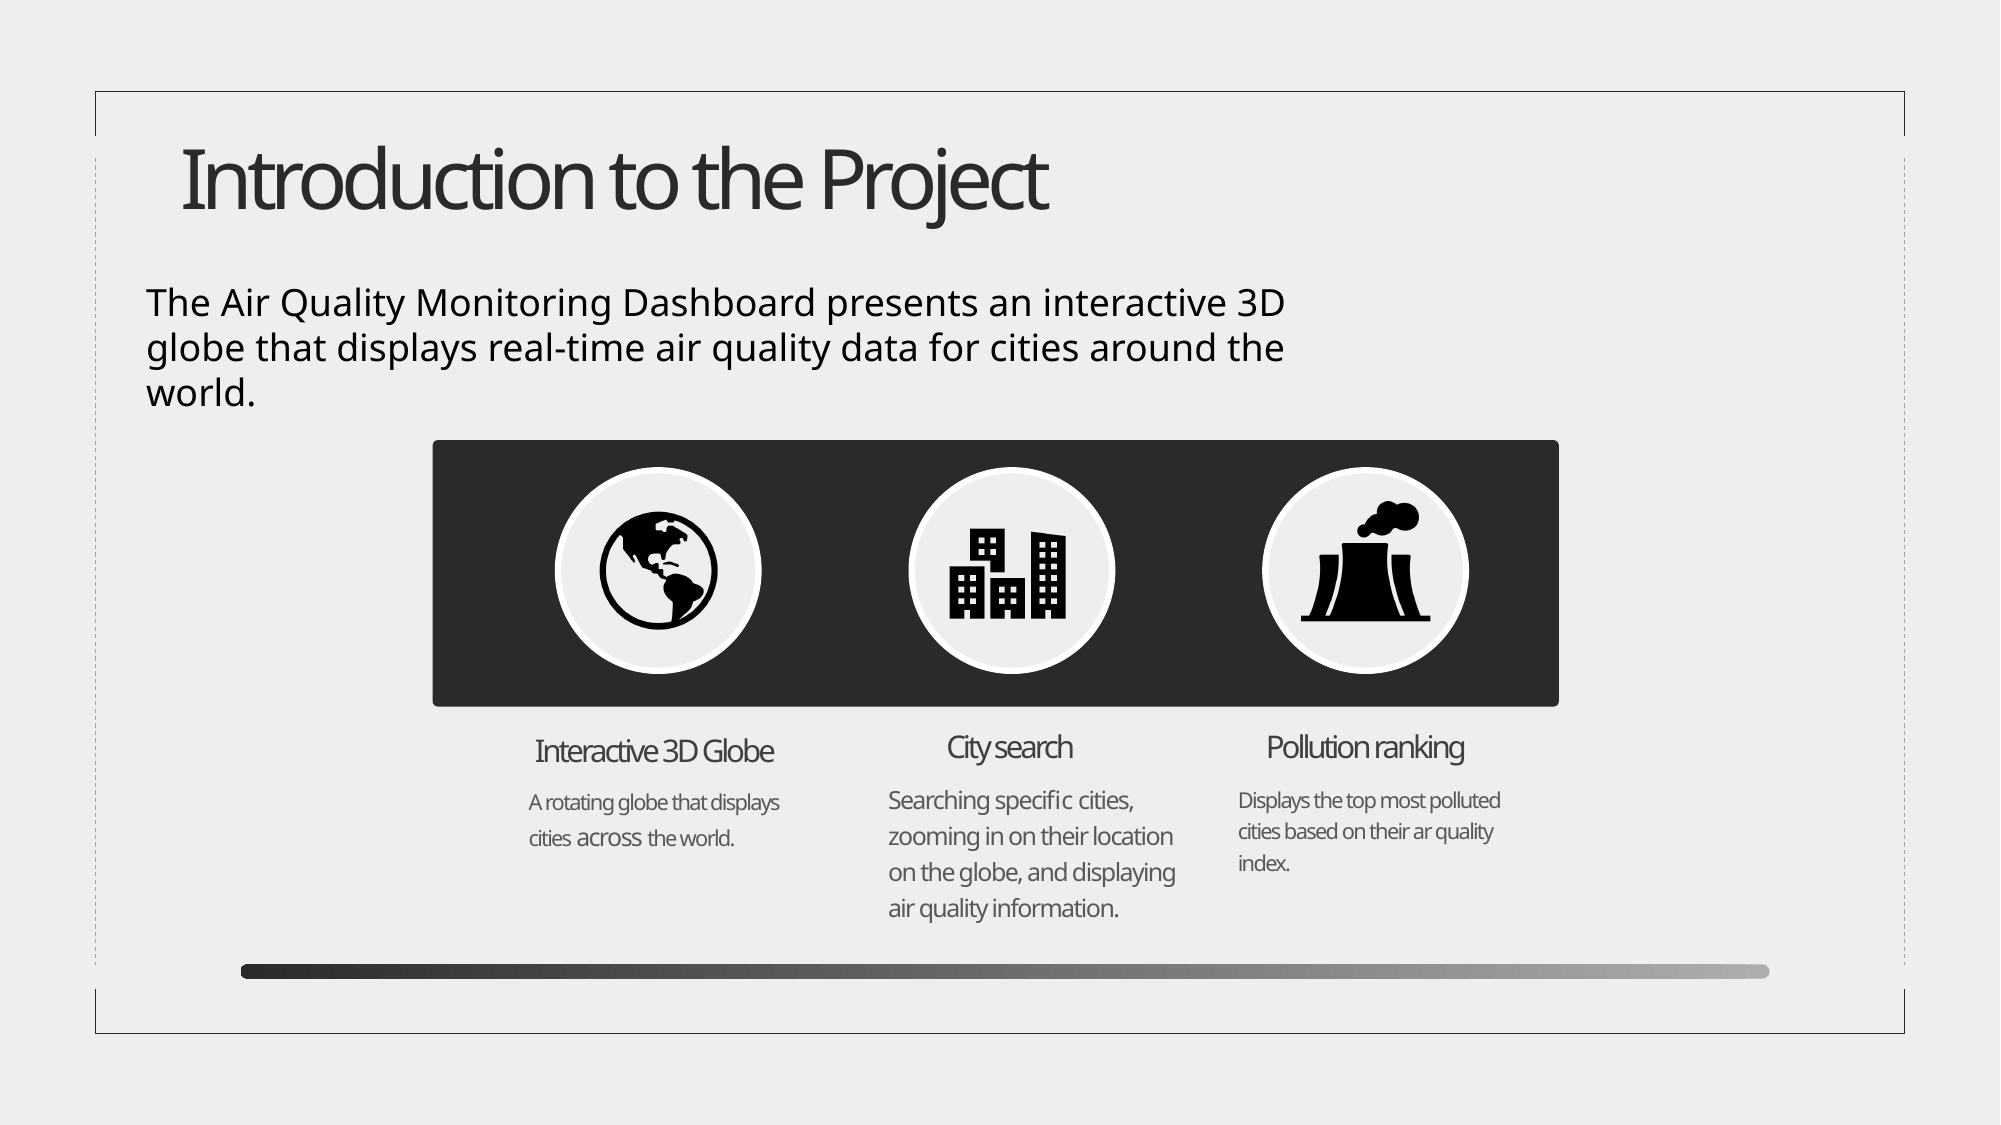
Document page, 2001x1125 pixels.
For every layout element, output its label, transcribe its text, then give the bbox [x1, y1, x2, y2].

picture [1298, 494, 1433, 628]
text_box Introduction to the Project [171, 123, 1061, 230]
text_box The Air Quality Monitoring Dashboard presents an interactive 3D globe that displays real-time air quality data for cities around the world. [137, 275, 1390, 417]
text_box [431, 438, 1560, 708]
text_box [519, 470, 804, 853]
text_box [1229, 470, 1513, 878]
text_box [95, 91, 1905, 137]
picture [584, 496, 733, 645]
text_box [879, 470, 1196, 925]
text_box [239, 963, 1771, 980]
picture [938, 504, 1077, 643]
text_box [95, 988, 1905, 1034]
